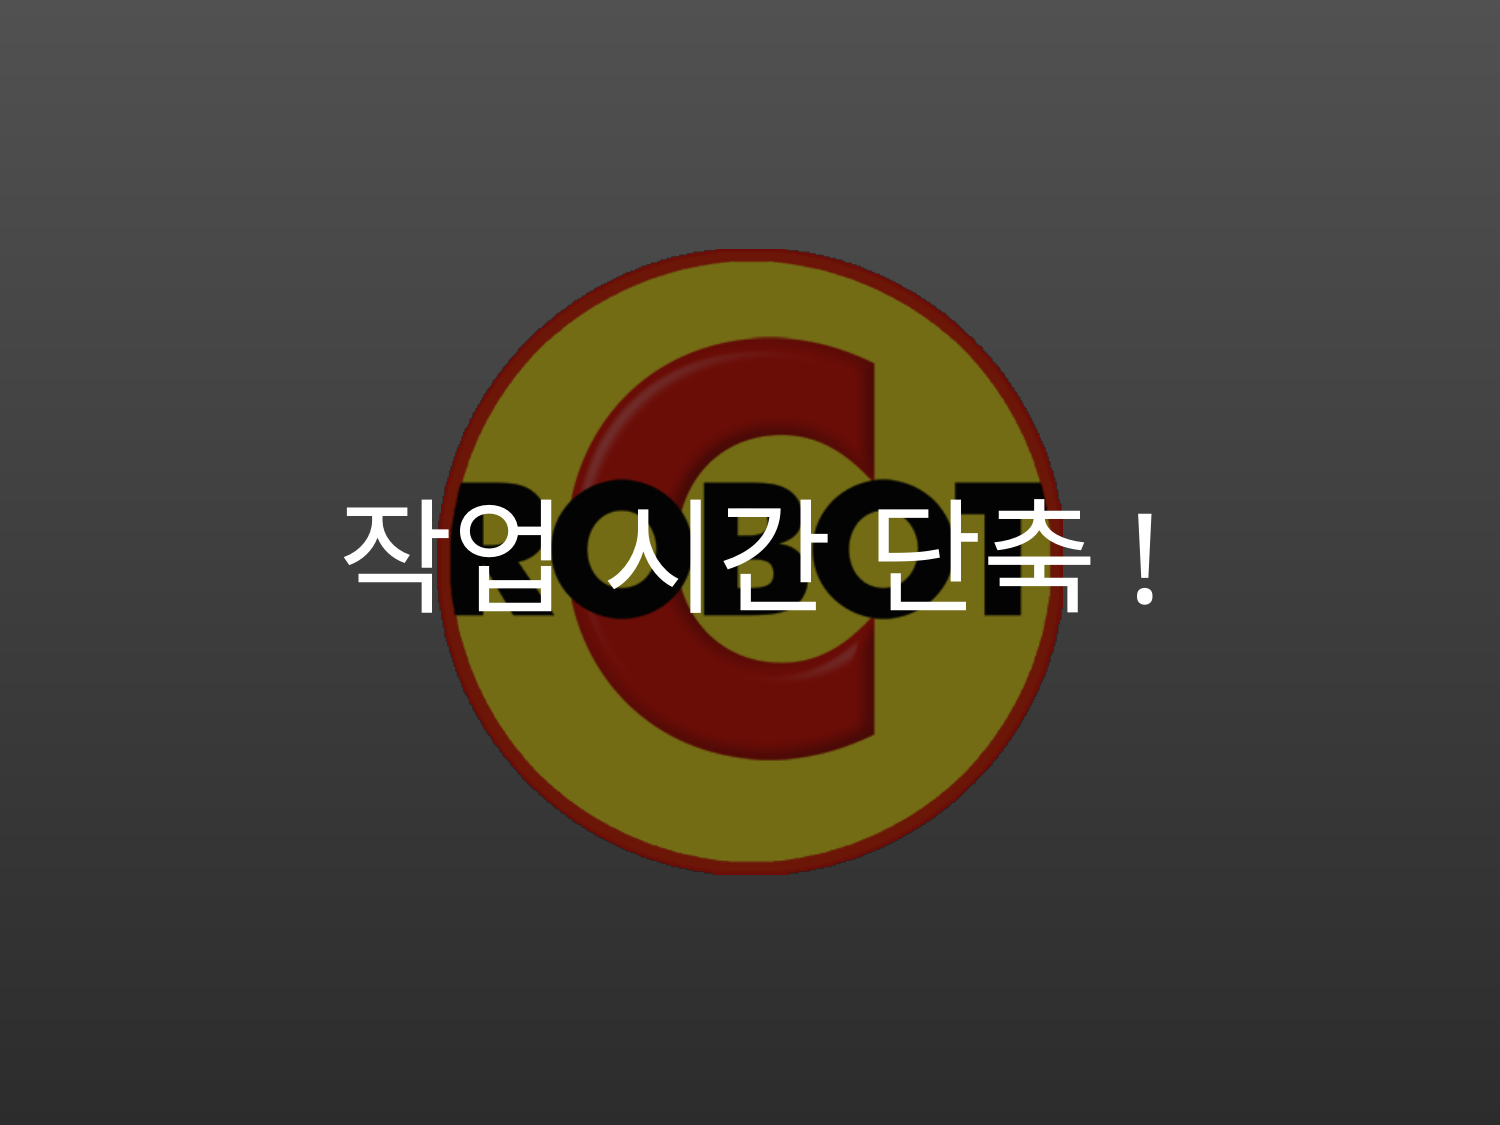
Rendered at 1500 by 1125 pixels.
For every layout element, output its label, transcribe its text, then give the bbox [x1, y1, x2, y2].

title 작업 시간 단축! [1063, 486, 1397, 639]
picture [437, 249, 1063, 875]
title 작업 시간 단축! [103, 486, 437, 639]
